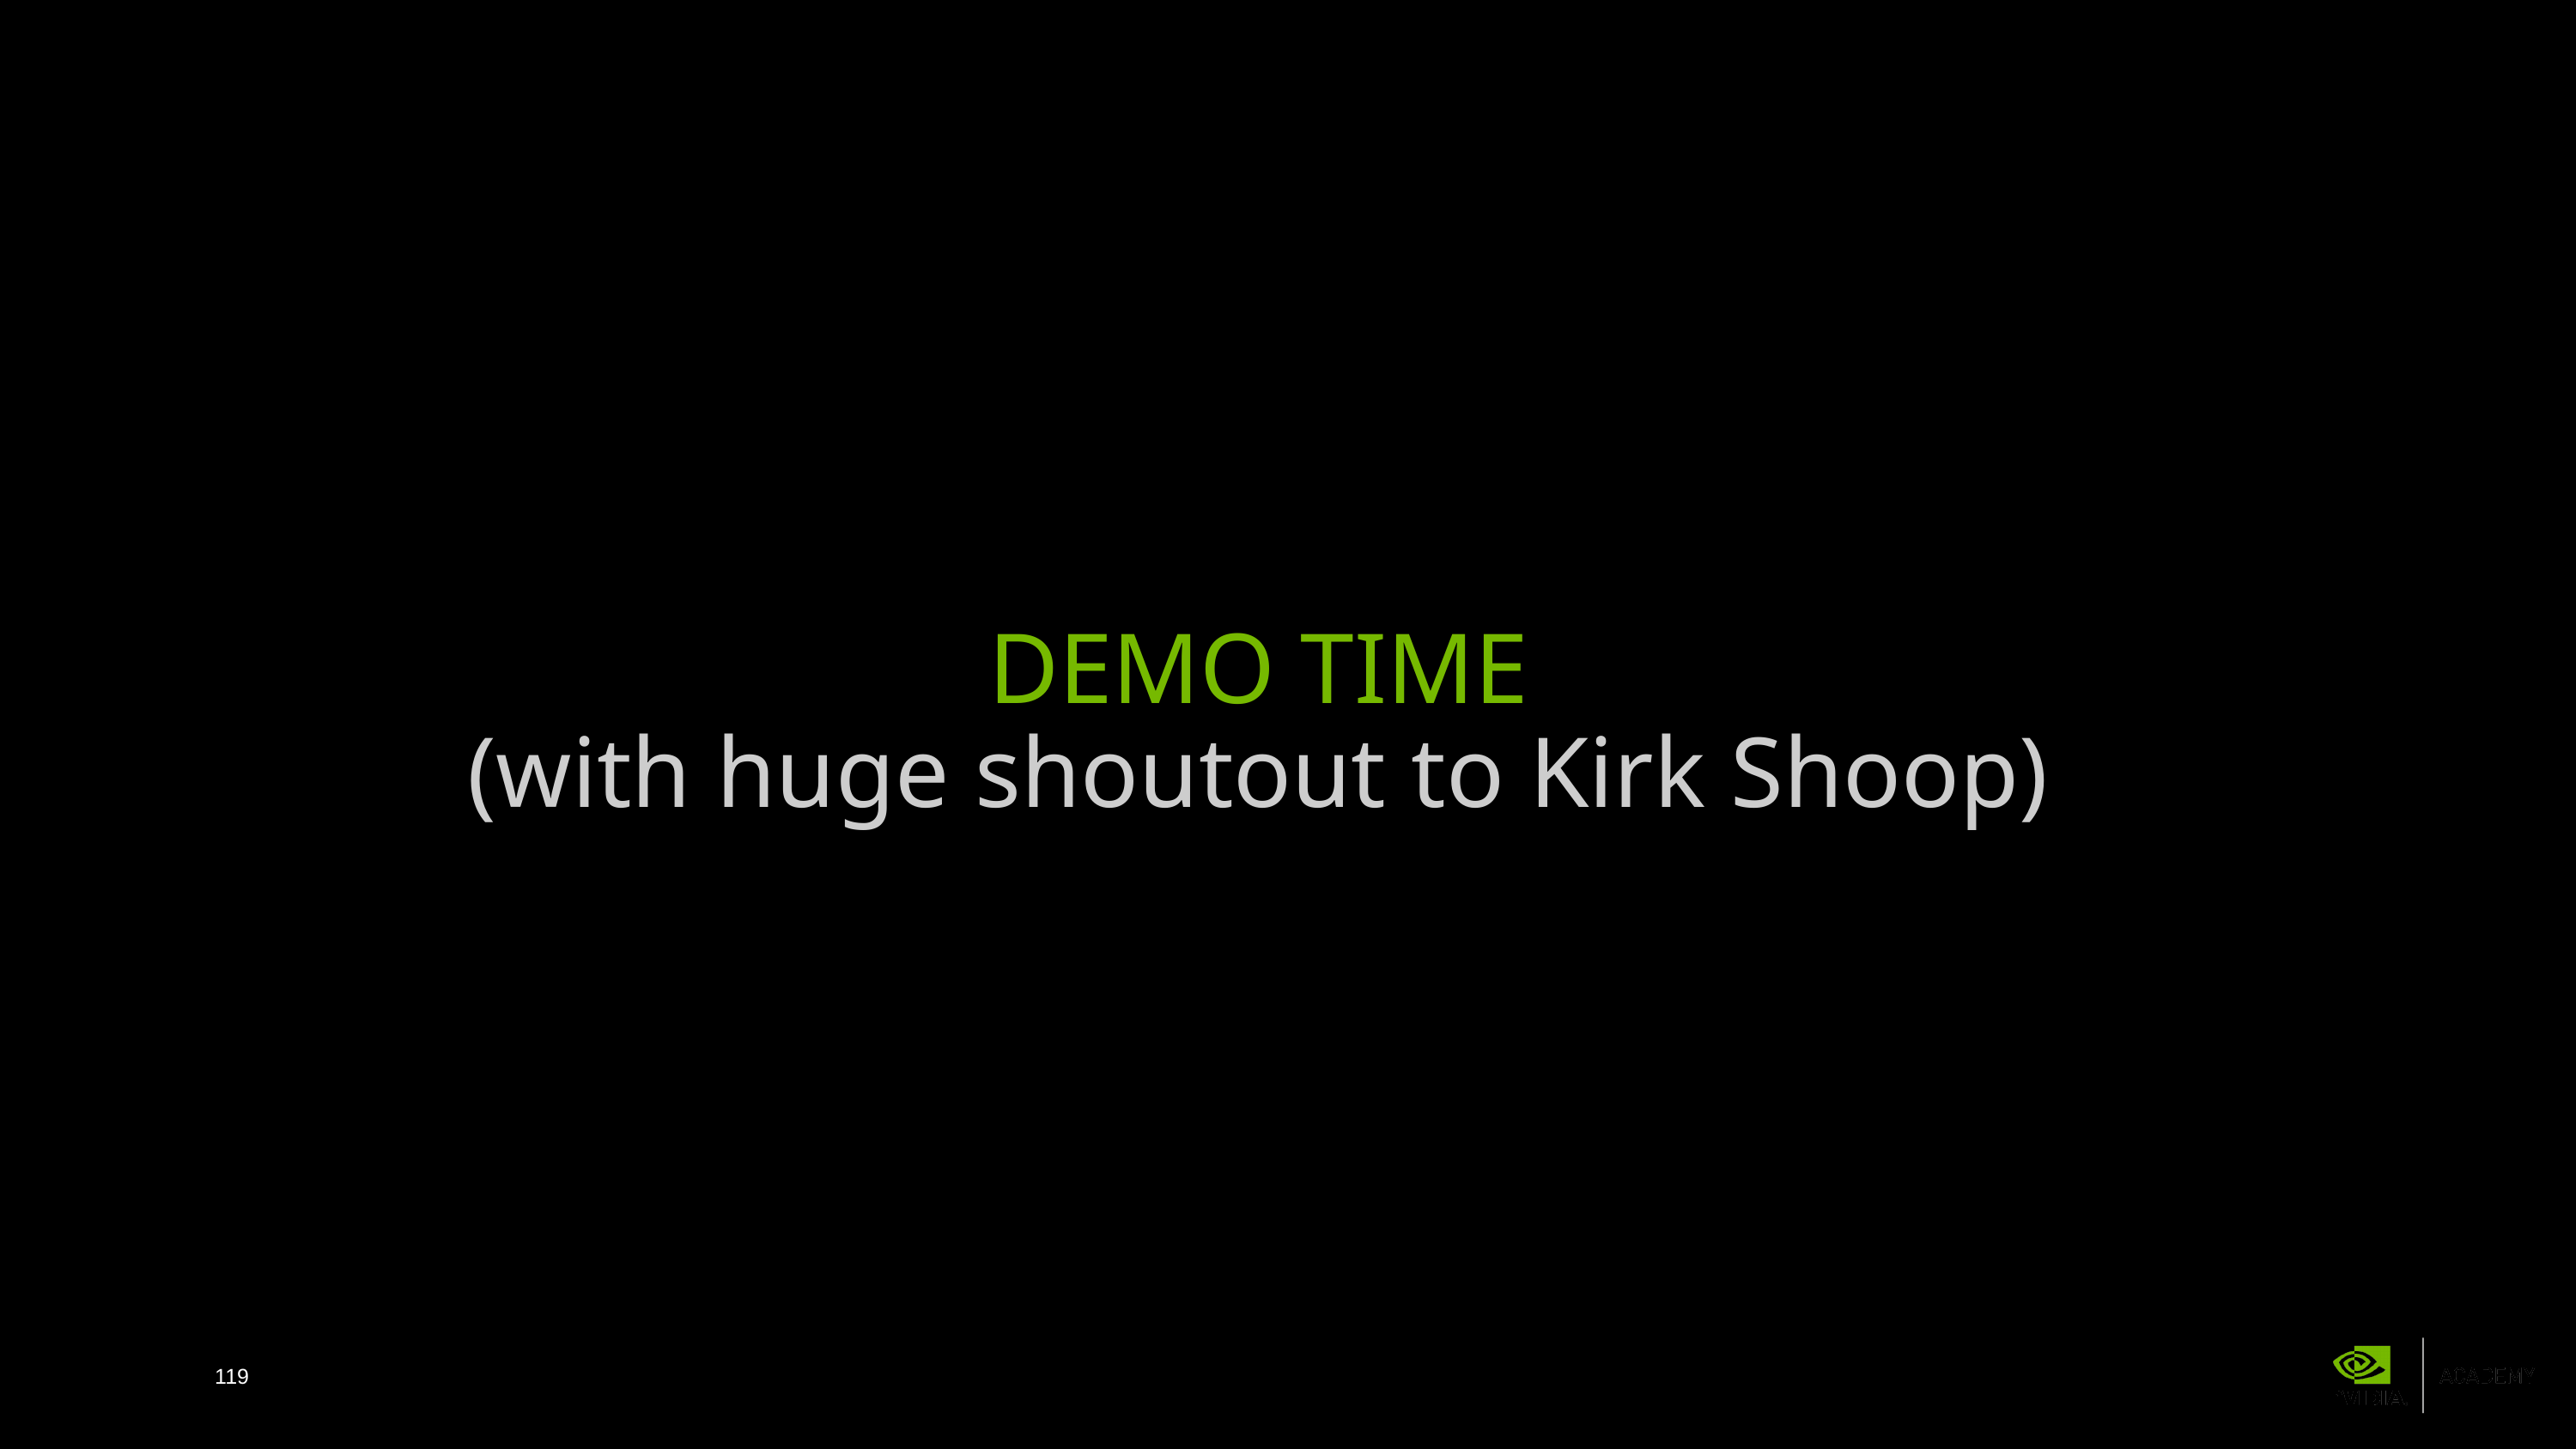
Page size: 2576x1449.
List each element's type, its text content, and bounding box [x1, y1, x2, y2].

slide_number 119 [202, 1337, 782, 1414]
text_box DEMO TIME (with huge shoutout to Kirk Shoop) [380, 612, 2136, 837]
picture [2301, 1319, 2561, 1432]
